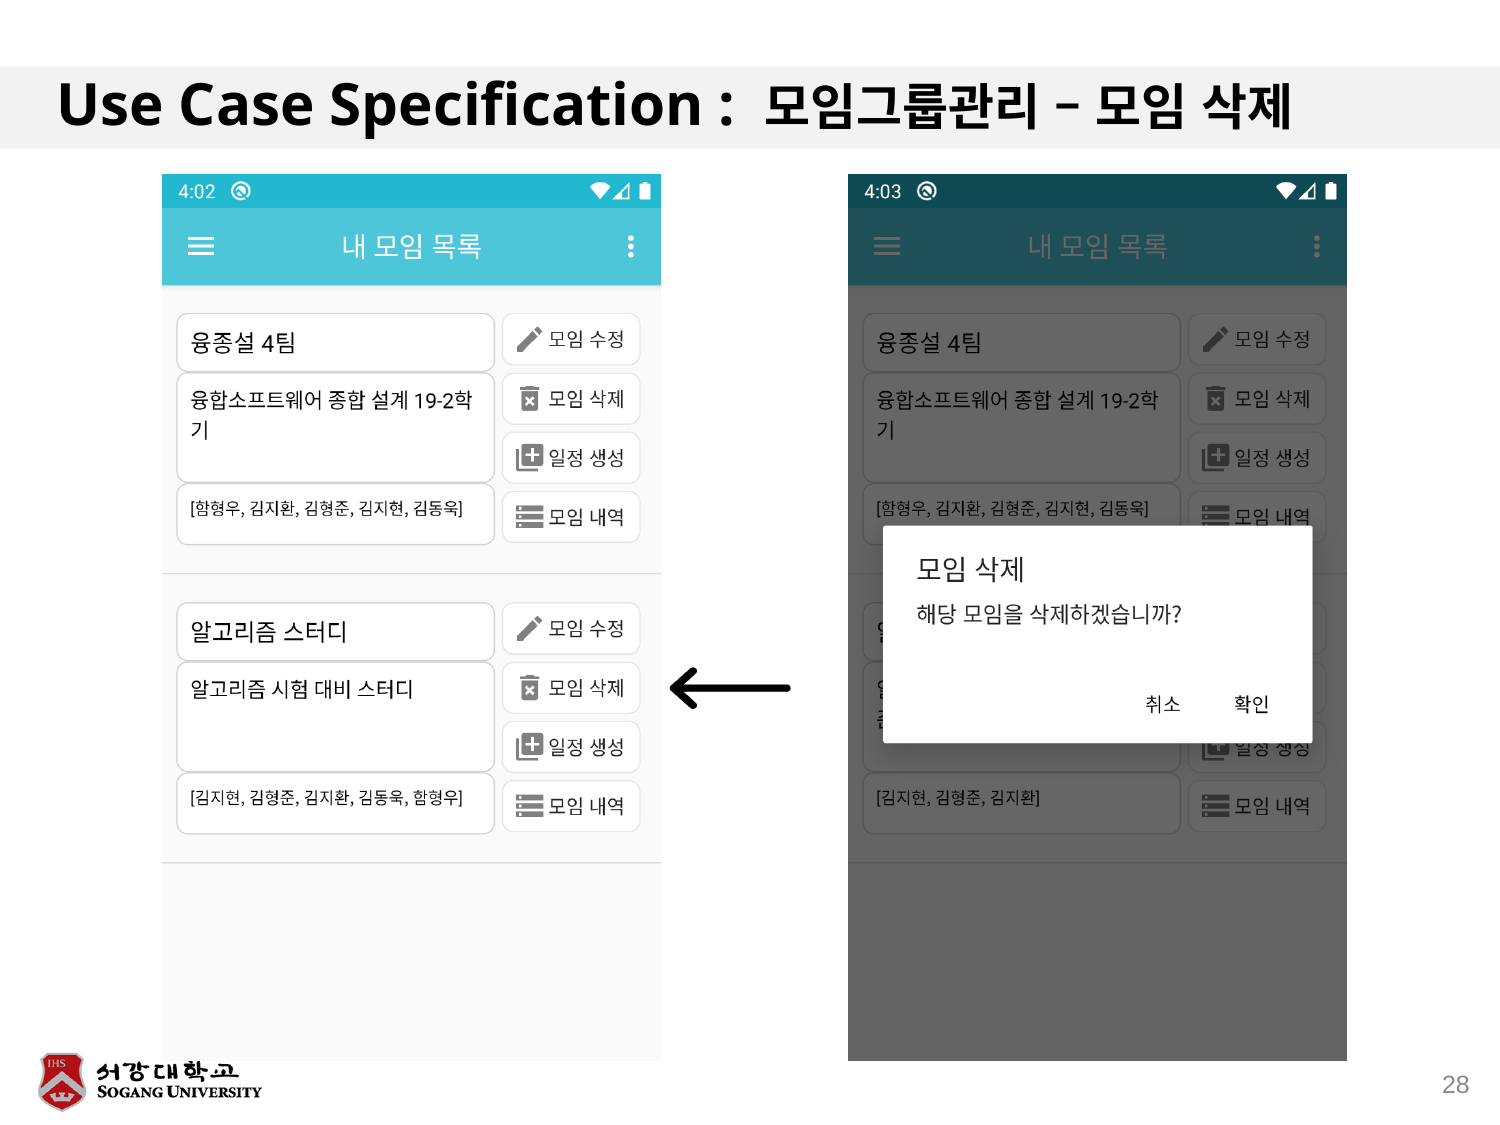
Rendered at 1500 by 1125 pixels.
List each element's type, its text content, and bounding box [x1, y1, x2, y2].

picture [0, 174, 661, 1125]
title Use Case Specification : 모임그룹관리 – 모임 삭제 [41, 64, 1459, 149]
picture [664, 629, 796, 747]
slide_number 28 [1147, 1053, 1485, 1114]
picture [848, 174, 1347, 1061]
